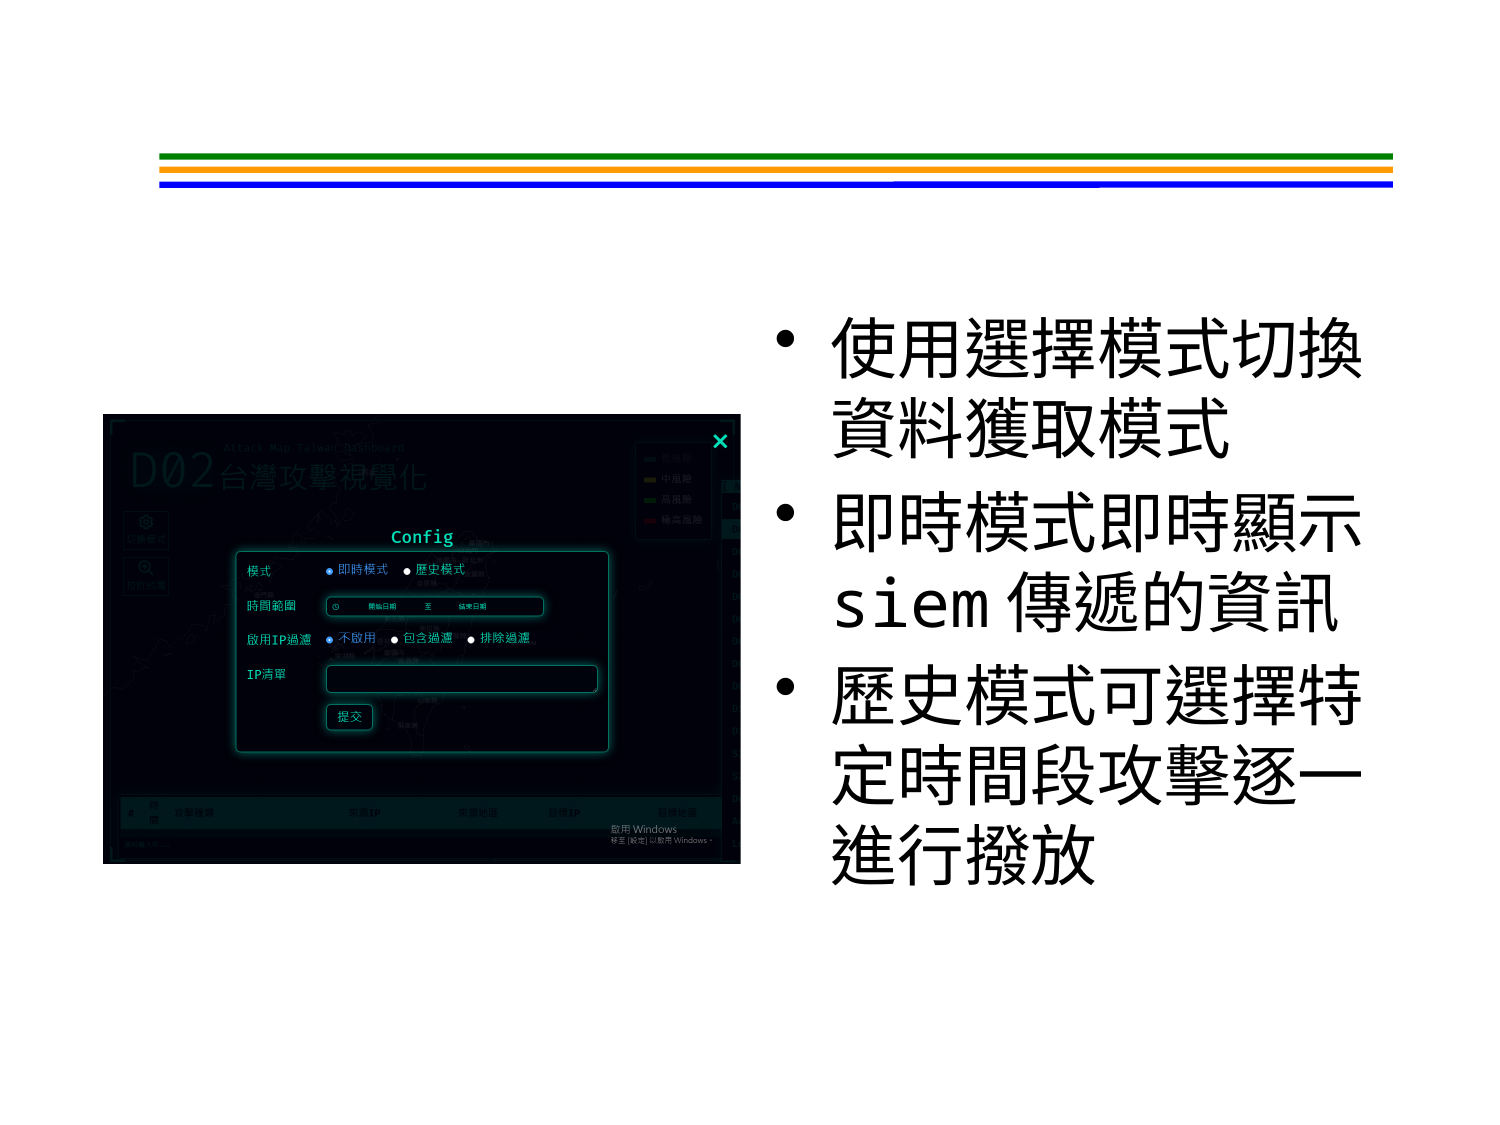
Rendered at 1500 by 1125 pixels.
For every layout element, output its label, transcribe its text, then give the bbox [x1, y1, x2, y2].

list 使用選擇模式切換資料獲取模式 即時模式即時顯示siem傳遞的資訊 歷史模式可選擇特定時間段攻擊逐一進行撥放 [759, 299, 1397, 1014]
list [102, 414, 741, 865]
